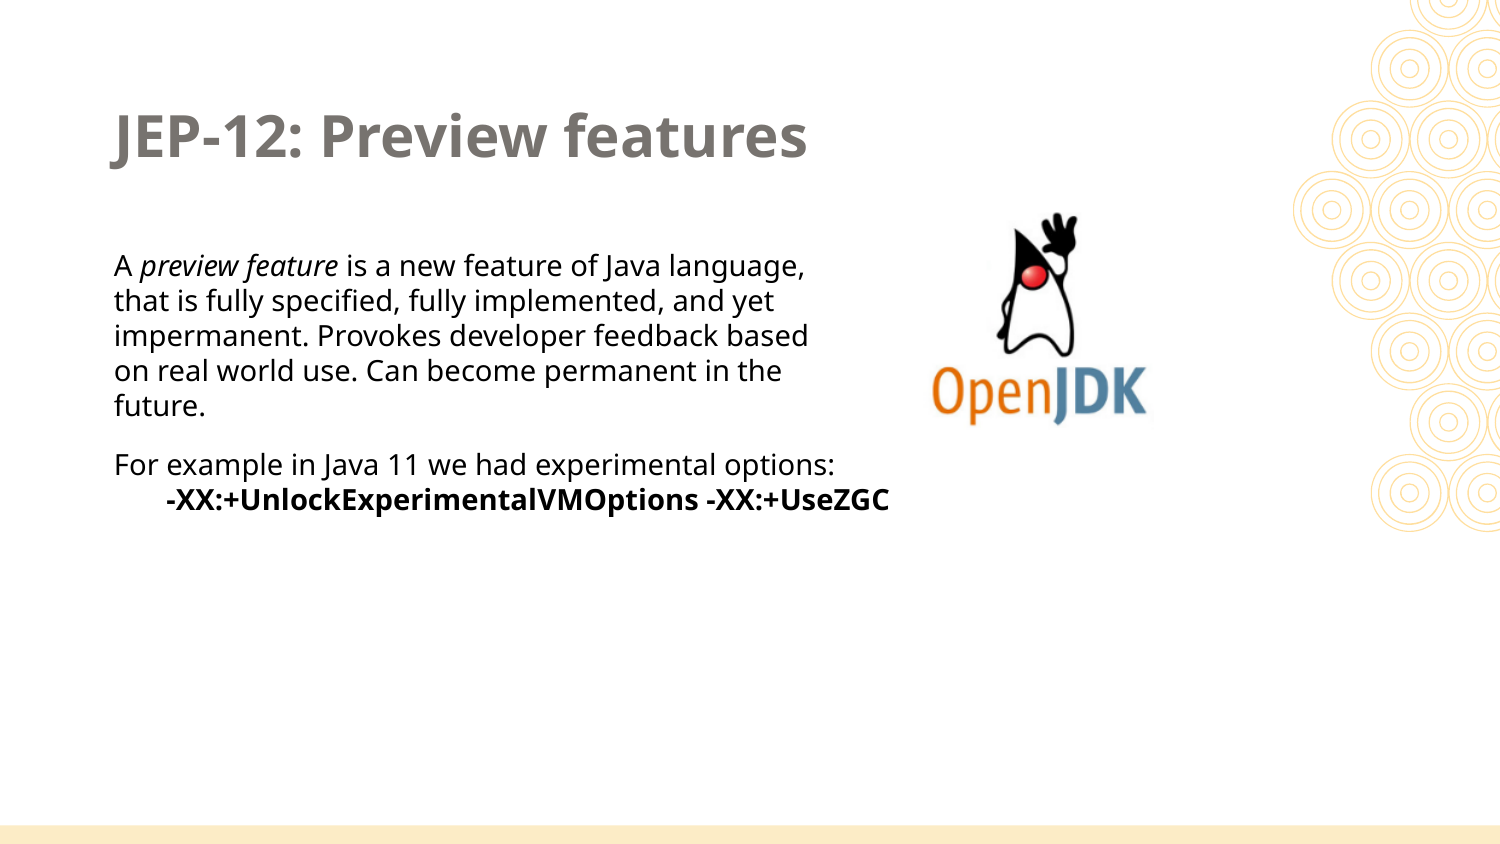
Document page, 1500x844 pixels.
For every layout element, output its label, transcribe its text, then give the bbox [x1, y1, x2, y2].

text_box For example in Java 11 we had experimental options: -XX:+UnlockExperimentalVMOptions -XX:+UseZGC [99, 439, 947, 524]
text_box A preview feature is a new feature of Java language, that is fully specified, fully implemented, and yet impermanent. Provokes developer feedback based on real world use. Can become permanent in the future. [99, 240, 850, 430]
picture [918, 197, 1160, 440]
title JEP-12: Preview features [99, 90, 1363, 178]
